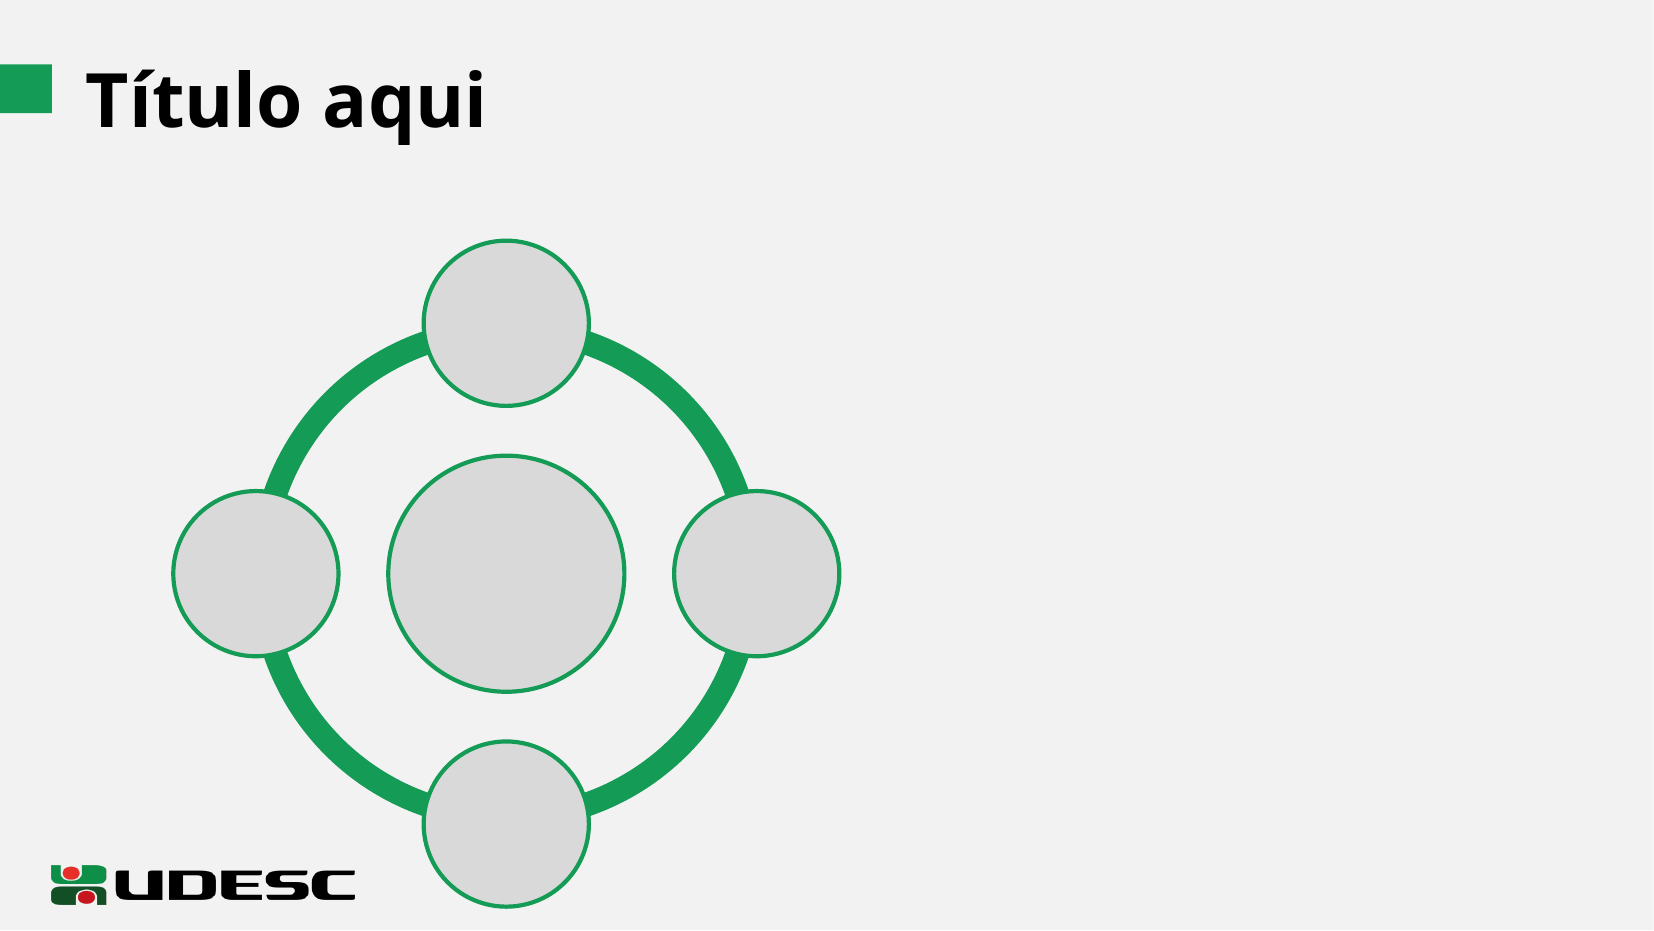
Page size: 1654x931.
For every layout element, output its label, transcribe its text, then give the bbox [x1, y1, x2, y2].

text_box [6, 240, 1109, 792]
picture [51, 865, 355, 906]
text_box Título aqui [69, 43, 1193, 152]
text_box [0, 62, 54, 115]
